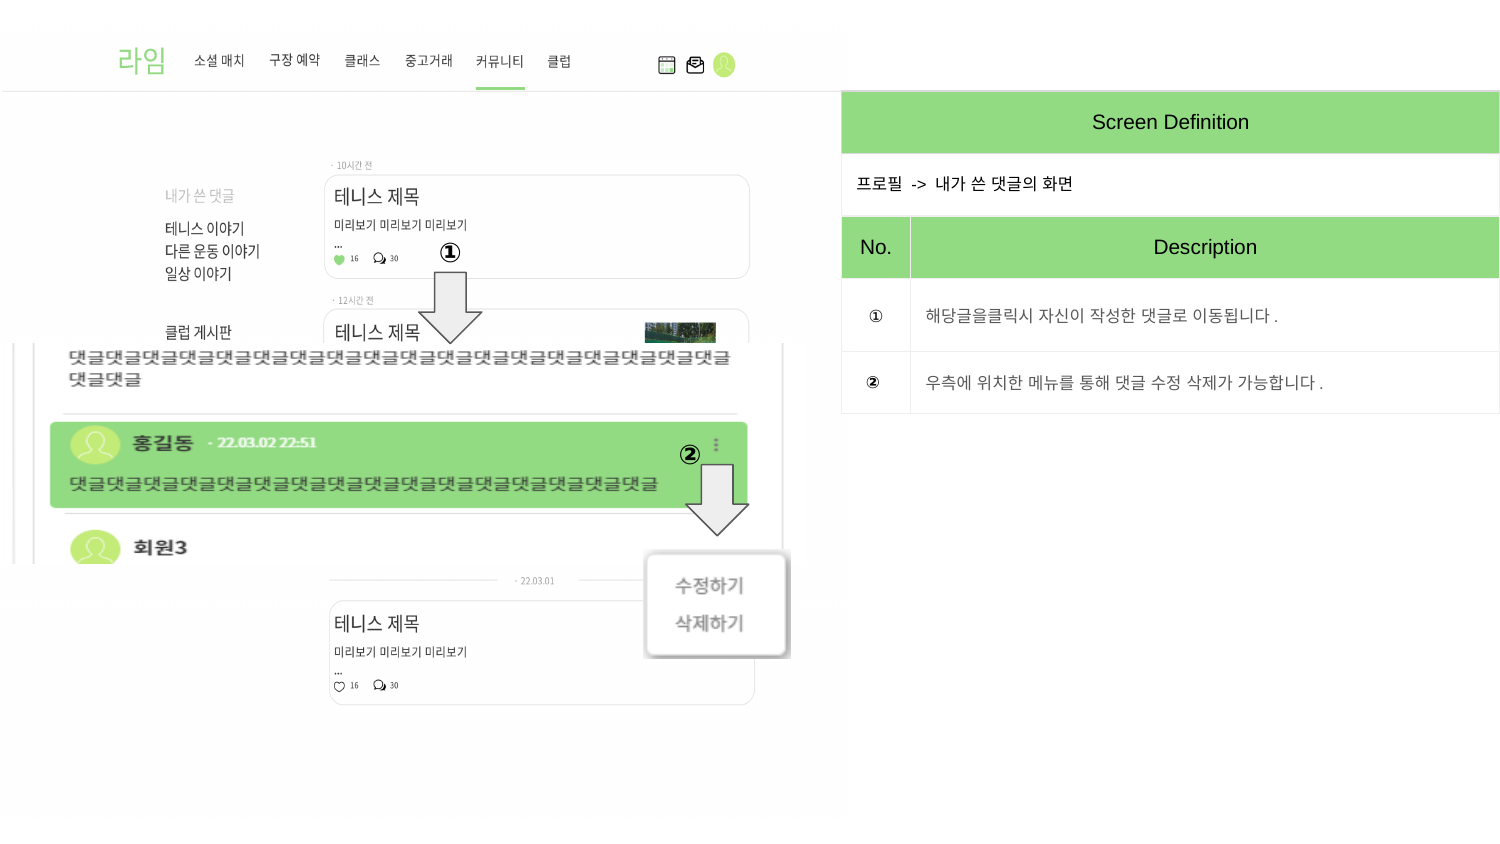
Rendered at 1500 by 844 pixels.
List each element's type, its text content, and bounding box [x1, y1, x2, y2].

picture [0, 24, 853, 819]
table_header Screen Definition [857, 92, 1499, 153]
table_cell ② [857, 352, 910, 413]
table_cell Description [911, 217, 1499, 278]
table_cell ① [857, 279, 910, 351]
table_cell 우측에 위치한 메뉴를 통해 댓글 수정 삭제가 가능합니다. [911, 352, 1499, 413]
table_cell No. [857, 217, 910, 278]
table_cell 프로필 -> 내가 쓴 댓글의 화면 [857, 154, 1499, 215]
table_cell 해당글을클릭시 자신이 작성한 댓글로 이동됩니다. [911, 279, 1499, 351]
